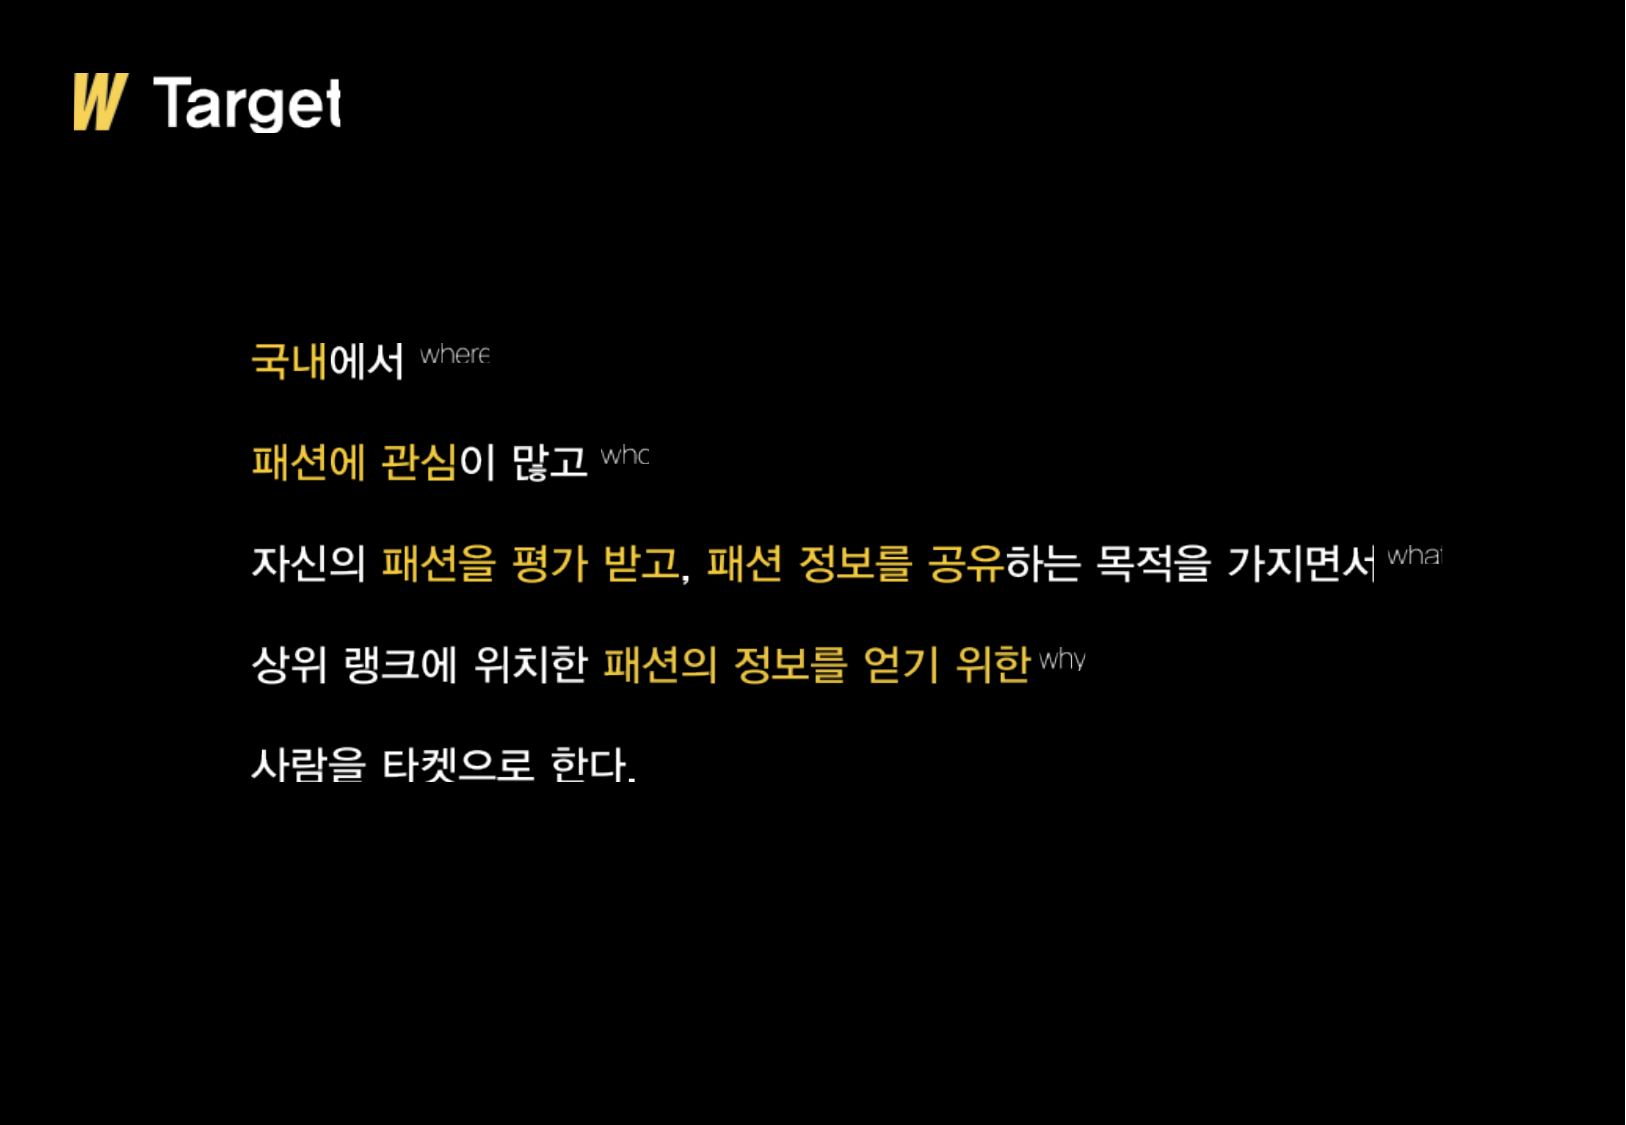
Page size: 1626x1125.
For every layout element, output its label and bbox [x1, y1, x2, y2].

picture [251, 343, 1374, 782]
picture [73, 73, 341, 133]
picture [1387, 544, 1443, 564]
